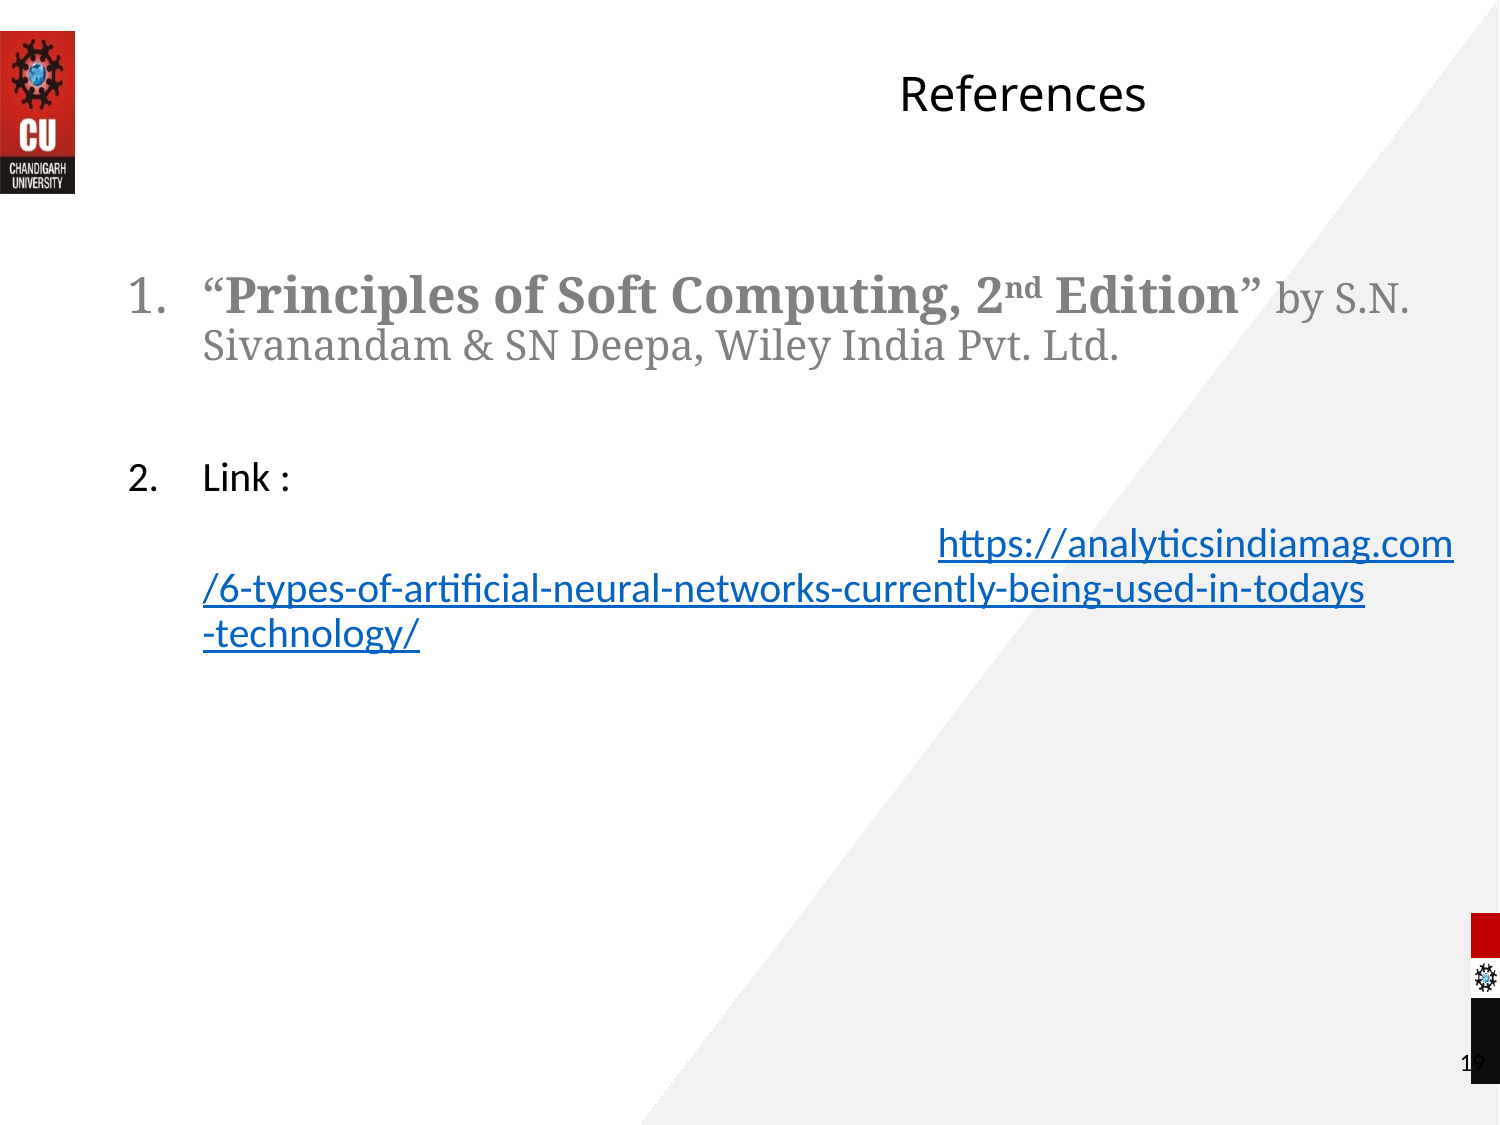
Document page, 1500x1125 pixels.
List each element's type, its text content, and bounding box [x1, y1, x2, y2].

slide_number 19 [1187, 1024, 1500, 1100]
picture [0, 0, 1500, 1125]
list “Principles of Soft Computing, 2nd Edition” by S.N. Sivanandam & SN Deepa, Wiley India Pvt. Ltd. Link : https://analyticsindiamag.com/6-types-of-artificial-neural-networks-currently-being-used-in-todays-technology/ [112, 262, 1469, 1006]
title References [574, 62, 1472, 188]
